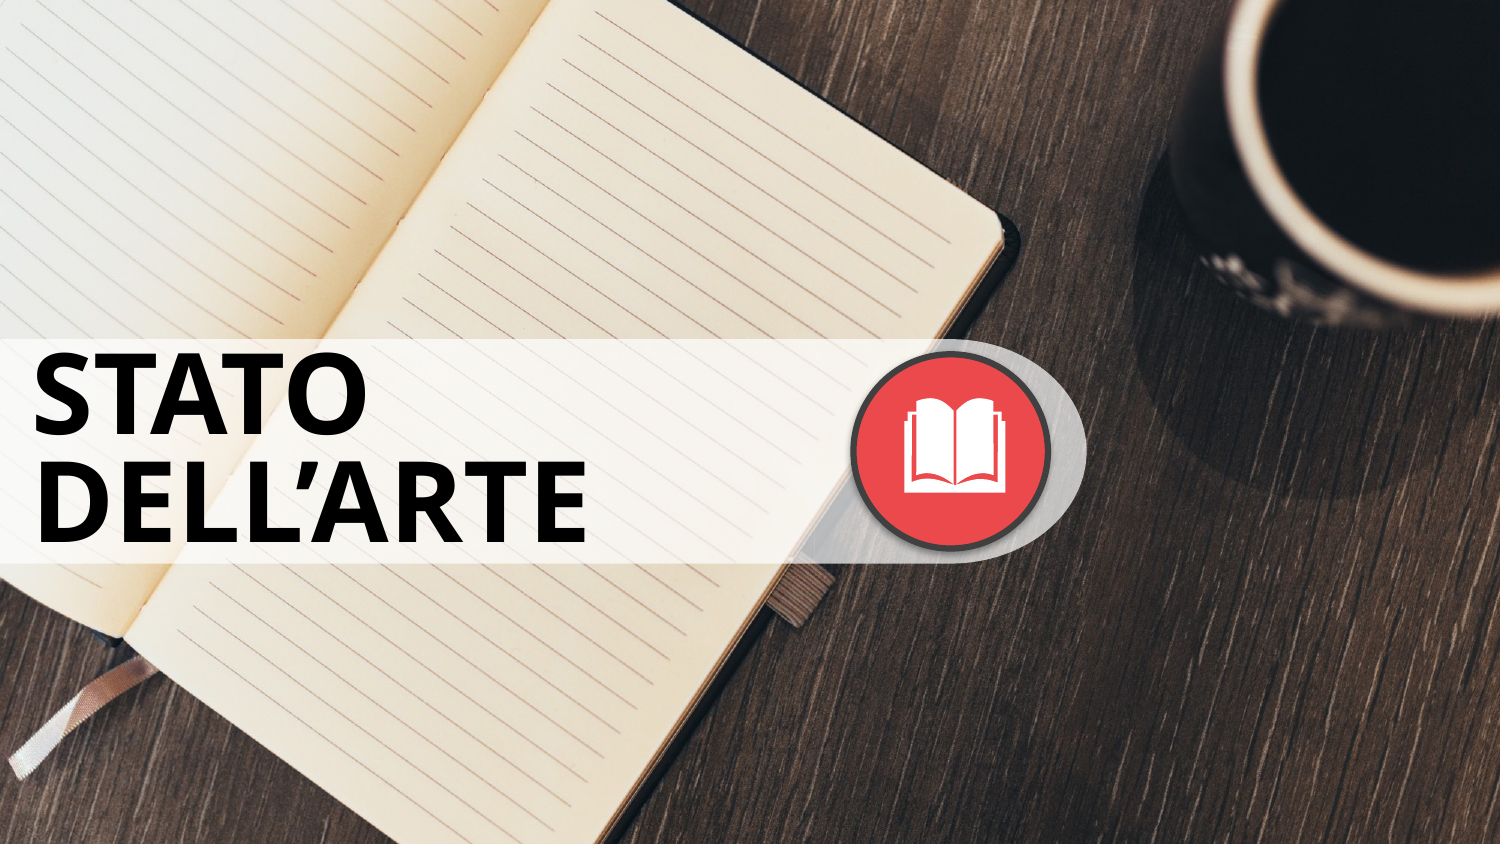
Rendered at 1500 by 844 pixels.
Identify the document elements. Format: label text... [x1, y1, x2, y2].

text_box [816, 337, 1089, 566]
text_box [862, 351, 1052, 552]
title Stato dell’arte [16, 403, 905, 572]
text_box [0, 337, 817, 566]
picture [0, 0, 1500, 844]
text_box [902, 396, 1008, 495]
